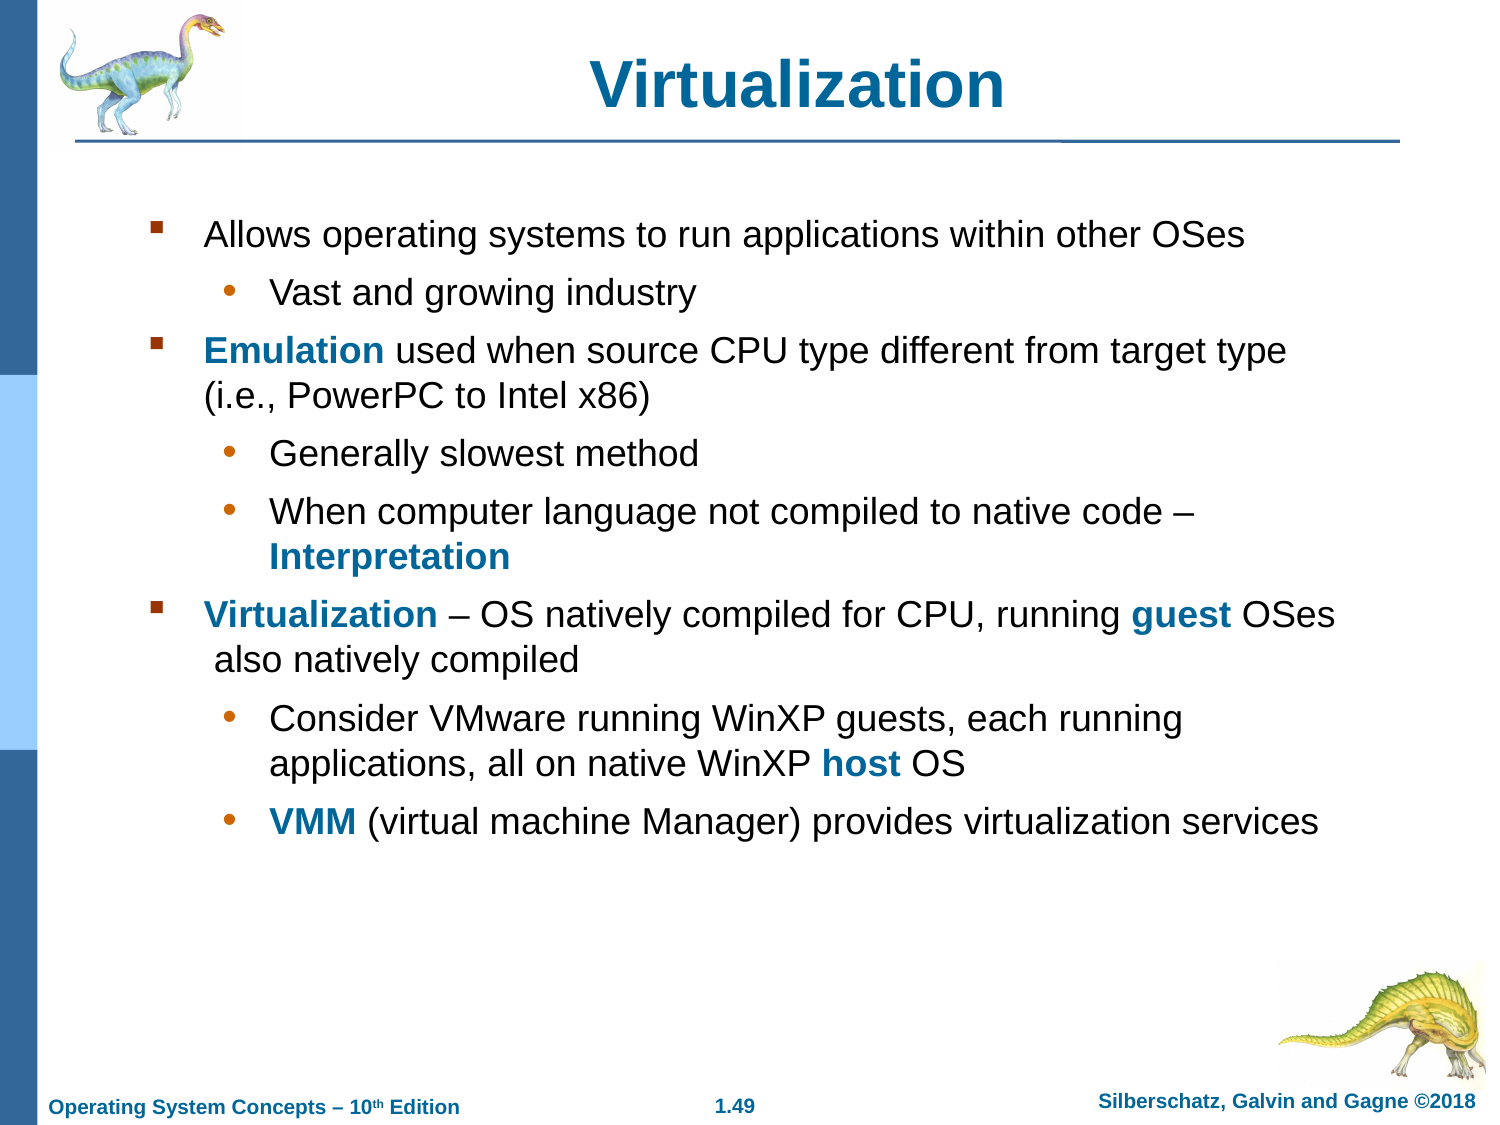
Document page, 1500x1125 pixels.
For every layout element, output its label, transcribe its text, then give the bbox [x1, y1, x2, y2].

title Virtualization [208, 33, 1389, 129]
list Allows operating systems to run applications within other OSes Vast and growing industry Emulation used when source CPU type different from target type (i.e., PowerPC to Intel x86) Generally slowest method When computer language not compiled to native code – Interpretation Virtualization – OS natively compiled for CPU, running guest OSes also natively compiled Consider VMware running WinXP guests, each running applications, all on native WinXP host OS VMM (virtual machine Manager) provides virtualization services [132, 202, 1355, 943]
picture [1275, 959, 1486, 1090]
picture [46, 0, 243, 149]
